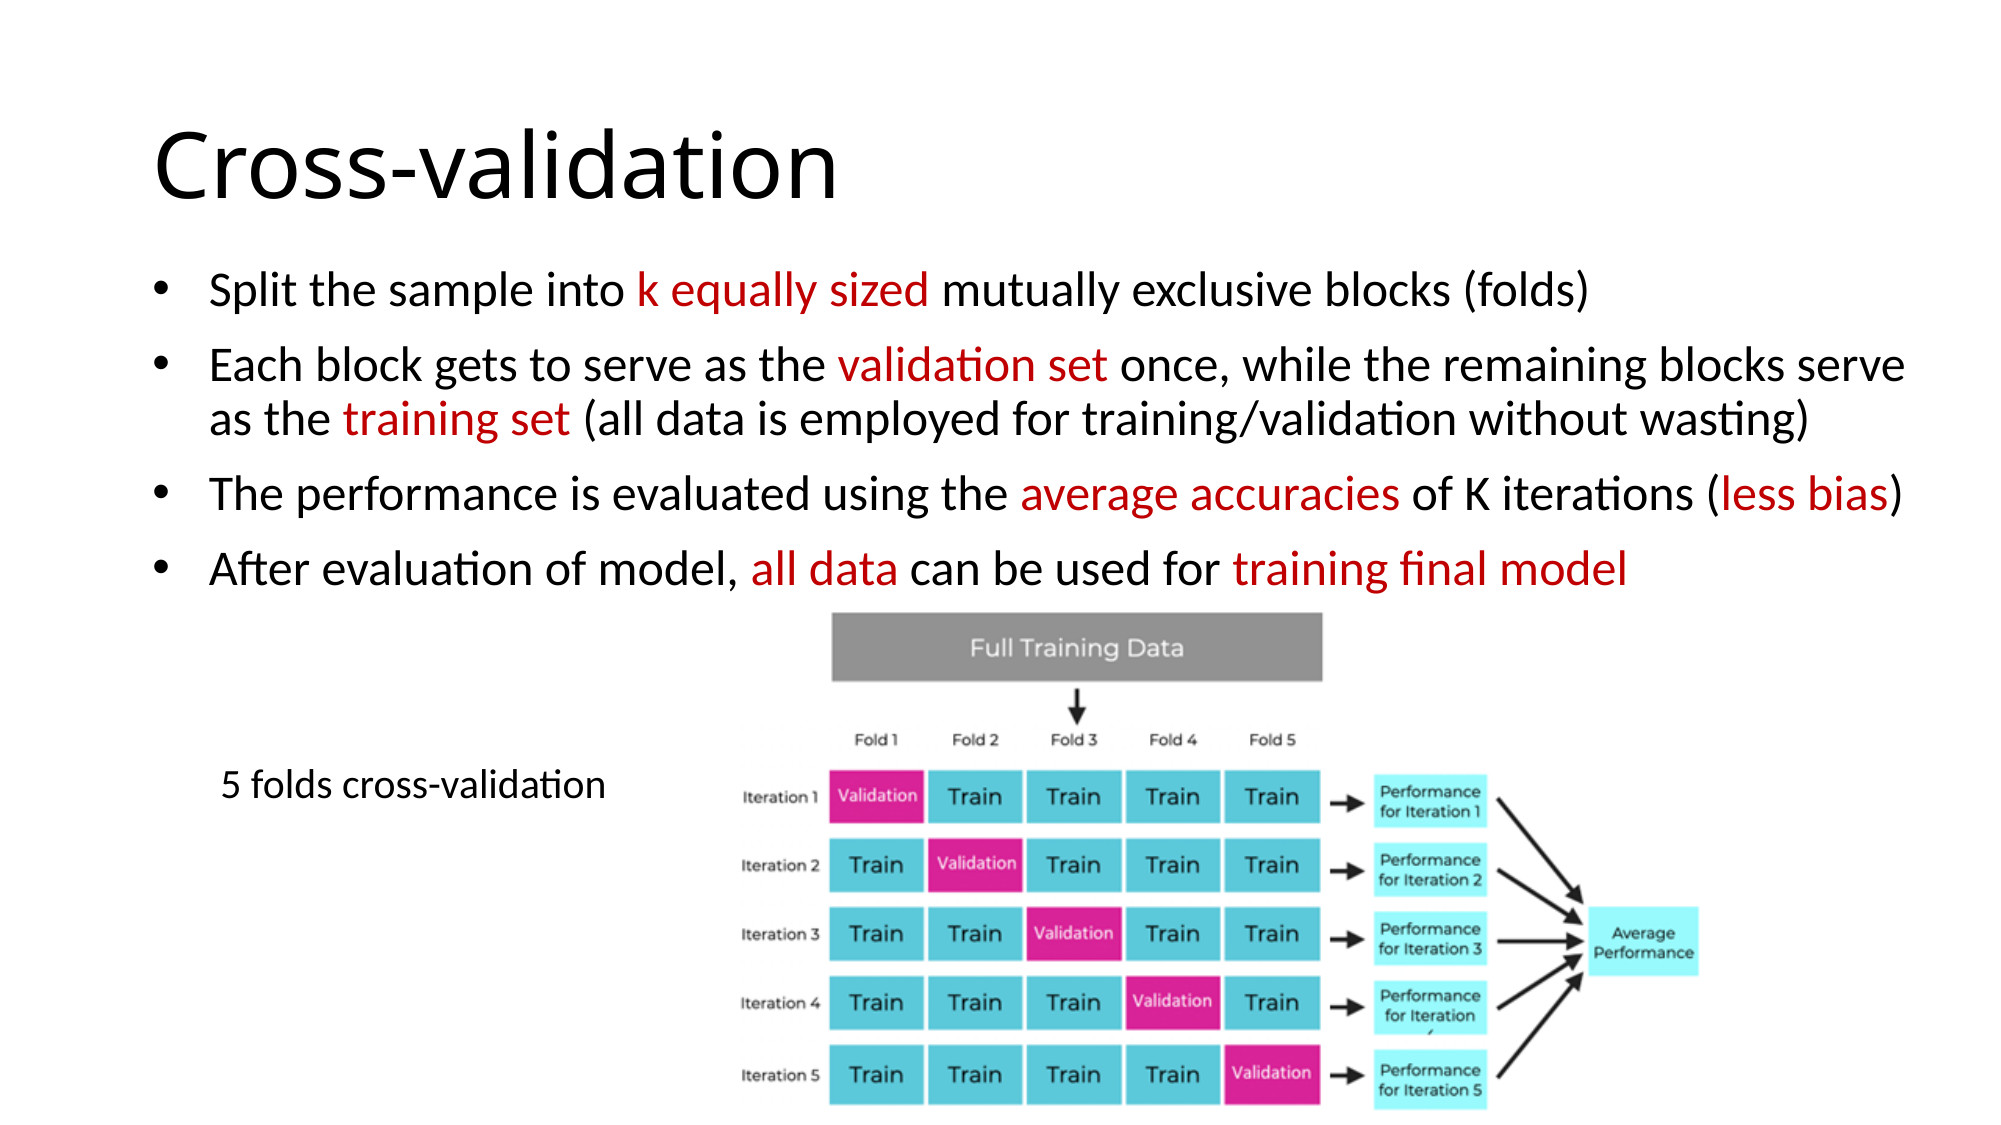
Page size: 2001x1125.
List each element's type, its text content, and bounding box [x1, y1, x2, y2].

title Cross-validation [137, 59, 1863, 256]
list Split the sample into k equally sized mutually exclusive blocks (folds) Each block gets to serve as the validation set once, while the remaining blocks serve as the training set (all data is employed for training/validation without wasting) The performance is evaluated using the average accuracies of K iterations (less bias) After evaluation of model, all data can be used for training final model [137, 256, 1972, 970]
text_box 5 folds cross-validation [205, 749, 683, 815]
picture [730, 612, 1751, 1120]
